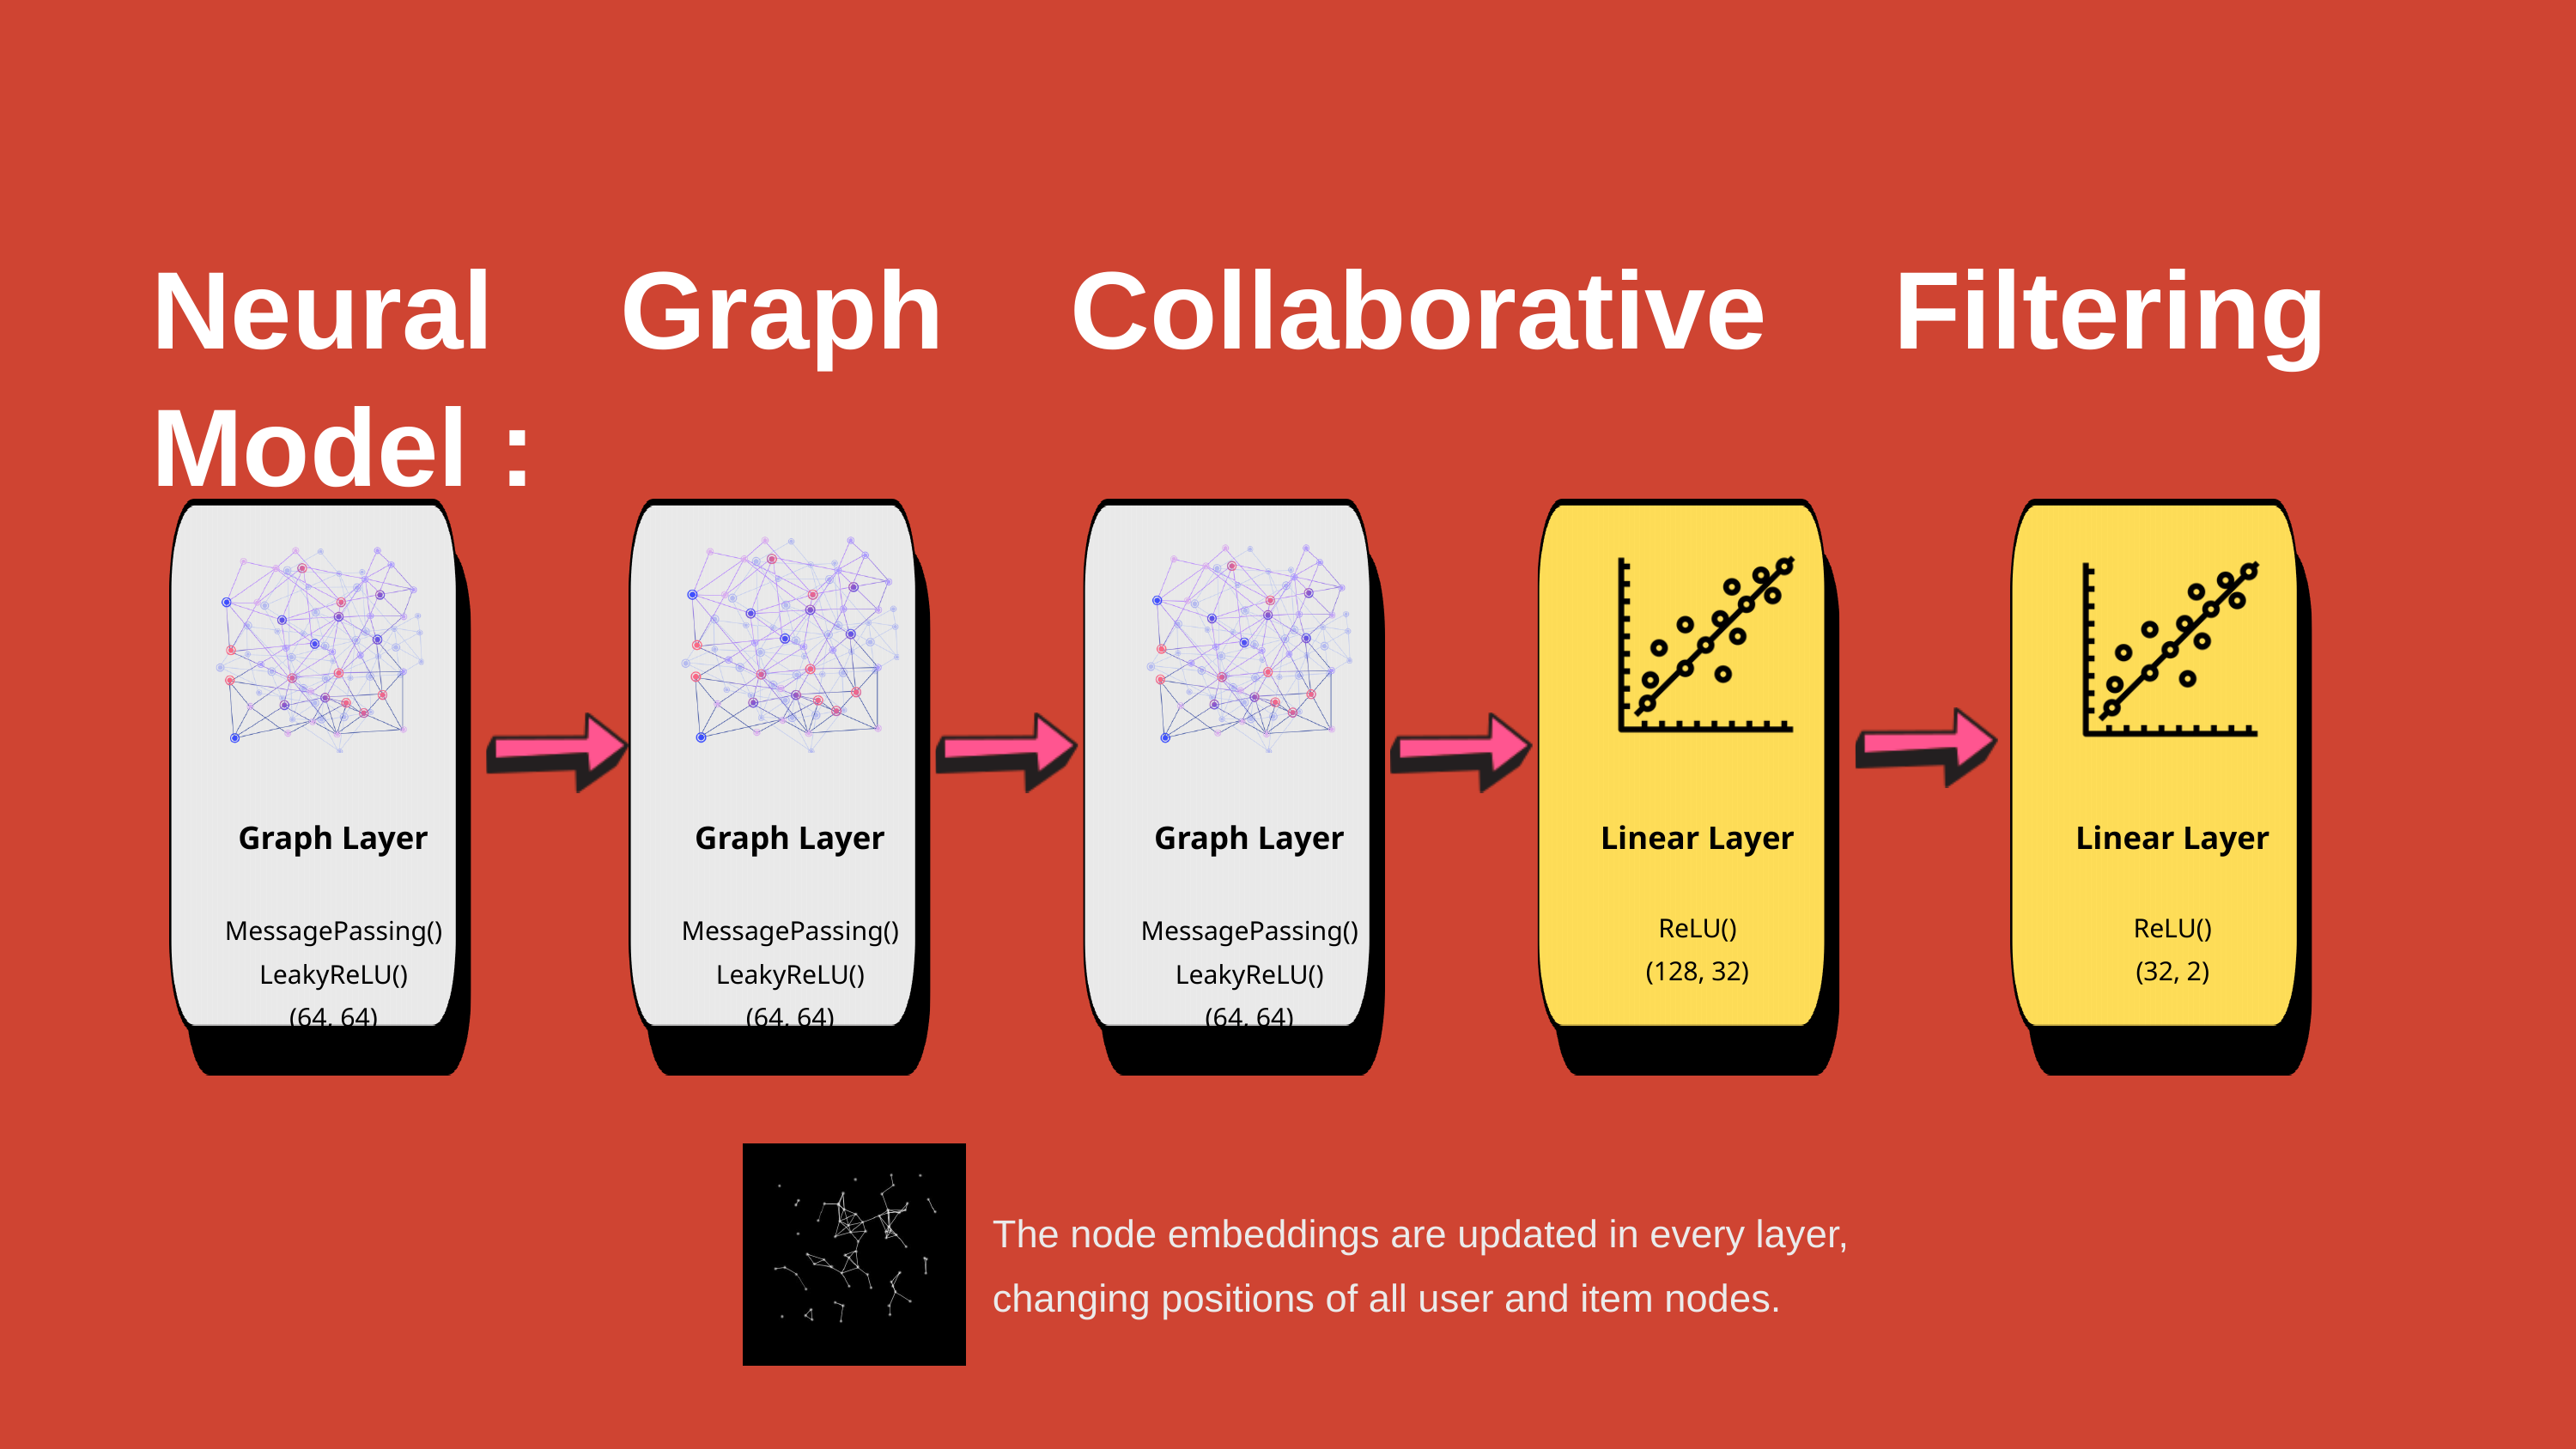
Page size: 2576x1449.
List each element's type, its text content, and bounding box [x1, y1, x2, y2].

text_box [2077, 557, 2263, 743]
text_box [169, 508, 471, 1076]
text_box The node embeddings are updated in every layer, changing positions of all user and item nodes. [992, 1191, 1961, 1321]
text_box [486, 712, 629, 793]
text_box Graph Layer MessagePassing() LeakyReLU() (64, 64) [665, 803, 915, 1033]
text_box [1537, 508, 1840, 1076]
text_box Graph Layer MessagePassing() LeakyReLU() (64, 64) [209, 803, 459, 1033]
text_box [1855, 707, 1998, 788]
text_box Linear Layer ReLU() (32, 2) [2059, 803, 2286, 986]
text_box Linear Layer ReLU() (128, 32) [1584, 803, 1811, 986]
text_box [2010, 508, 2312, 1076]
text_box [1613, 552, 1799, 738]
text_box [1389, 712, 1533, 793]
text_box Neural Graph Collaborative Filtering Model : [151, 233, 2330, 508]
text_box [216, 547, 424, 753]
text_box [1146, 544, 1352, 753]
text_box [1083, 508, 1385, 1076]
text_box [681, 537, 900, 753]
picture [743, 1143, 966, 1366]
text_box [629, 508, 931, 1076]
text_box [935, 712, 1078, 793]
text_box Graph Layer MessagePassing() LeakyReLU() (64, 64) [1124, 803, 1375, 1033]
